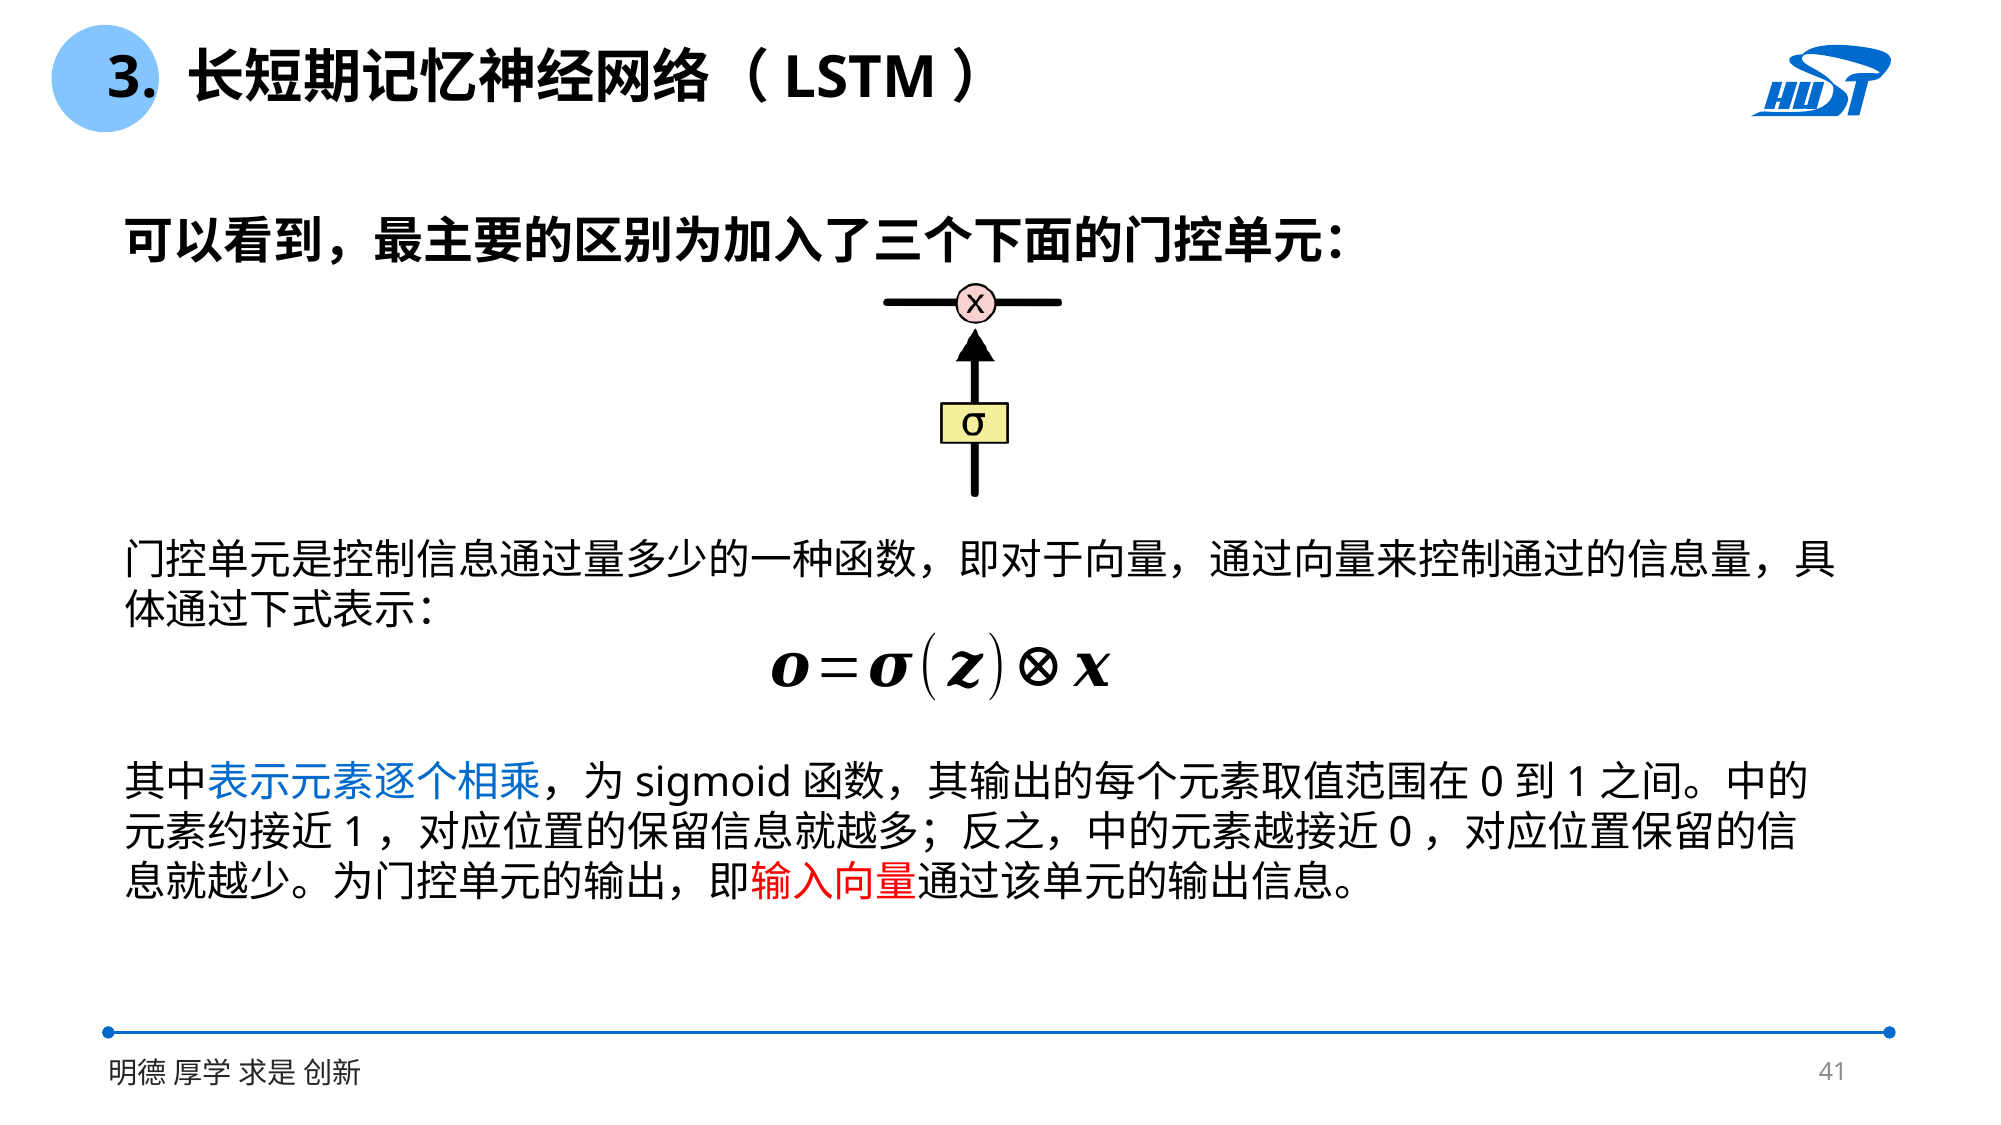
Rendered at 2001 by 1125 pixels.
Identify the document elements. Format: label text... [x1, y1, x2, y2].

picture [883, 283, 1062, 497]
slide_number 41 [1412, 1042, 1863, 1103]
text_box 可以看到，最主要的区别为加入了三个下面的门控单元： [108, 201, 1440, 367]
list 3. 长短期记忆神经网络（LSTM） [93, 43, 1496, 114]
